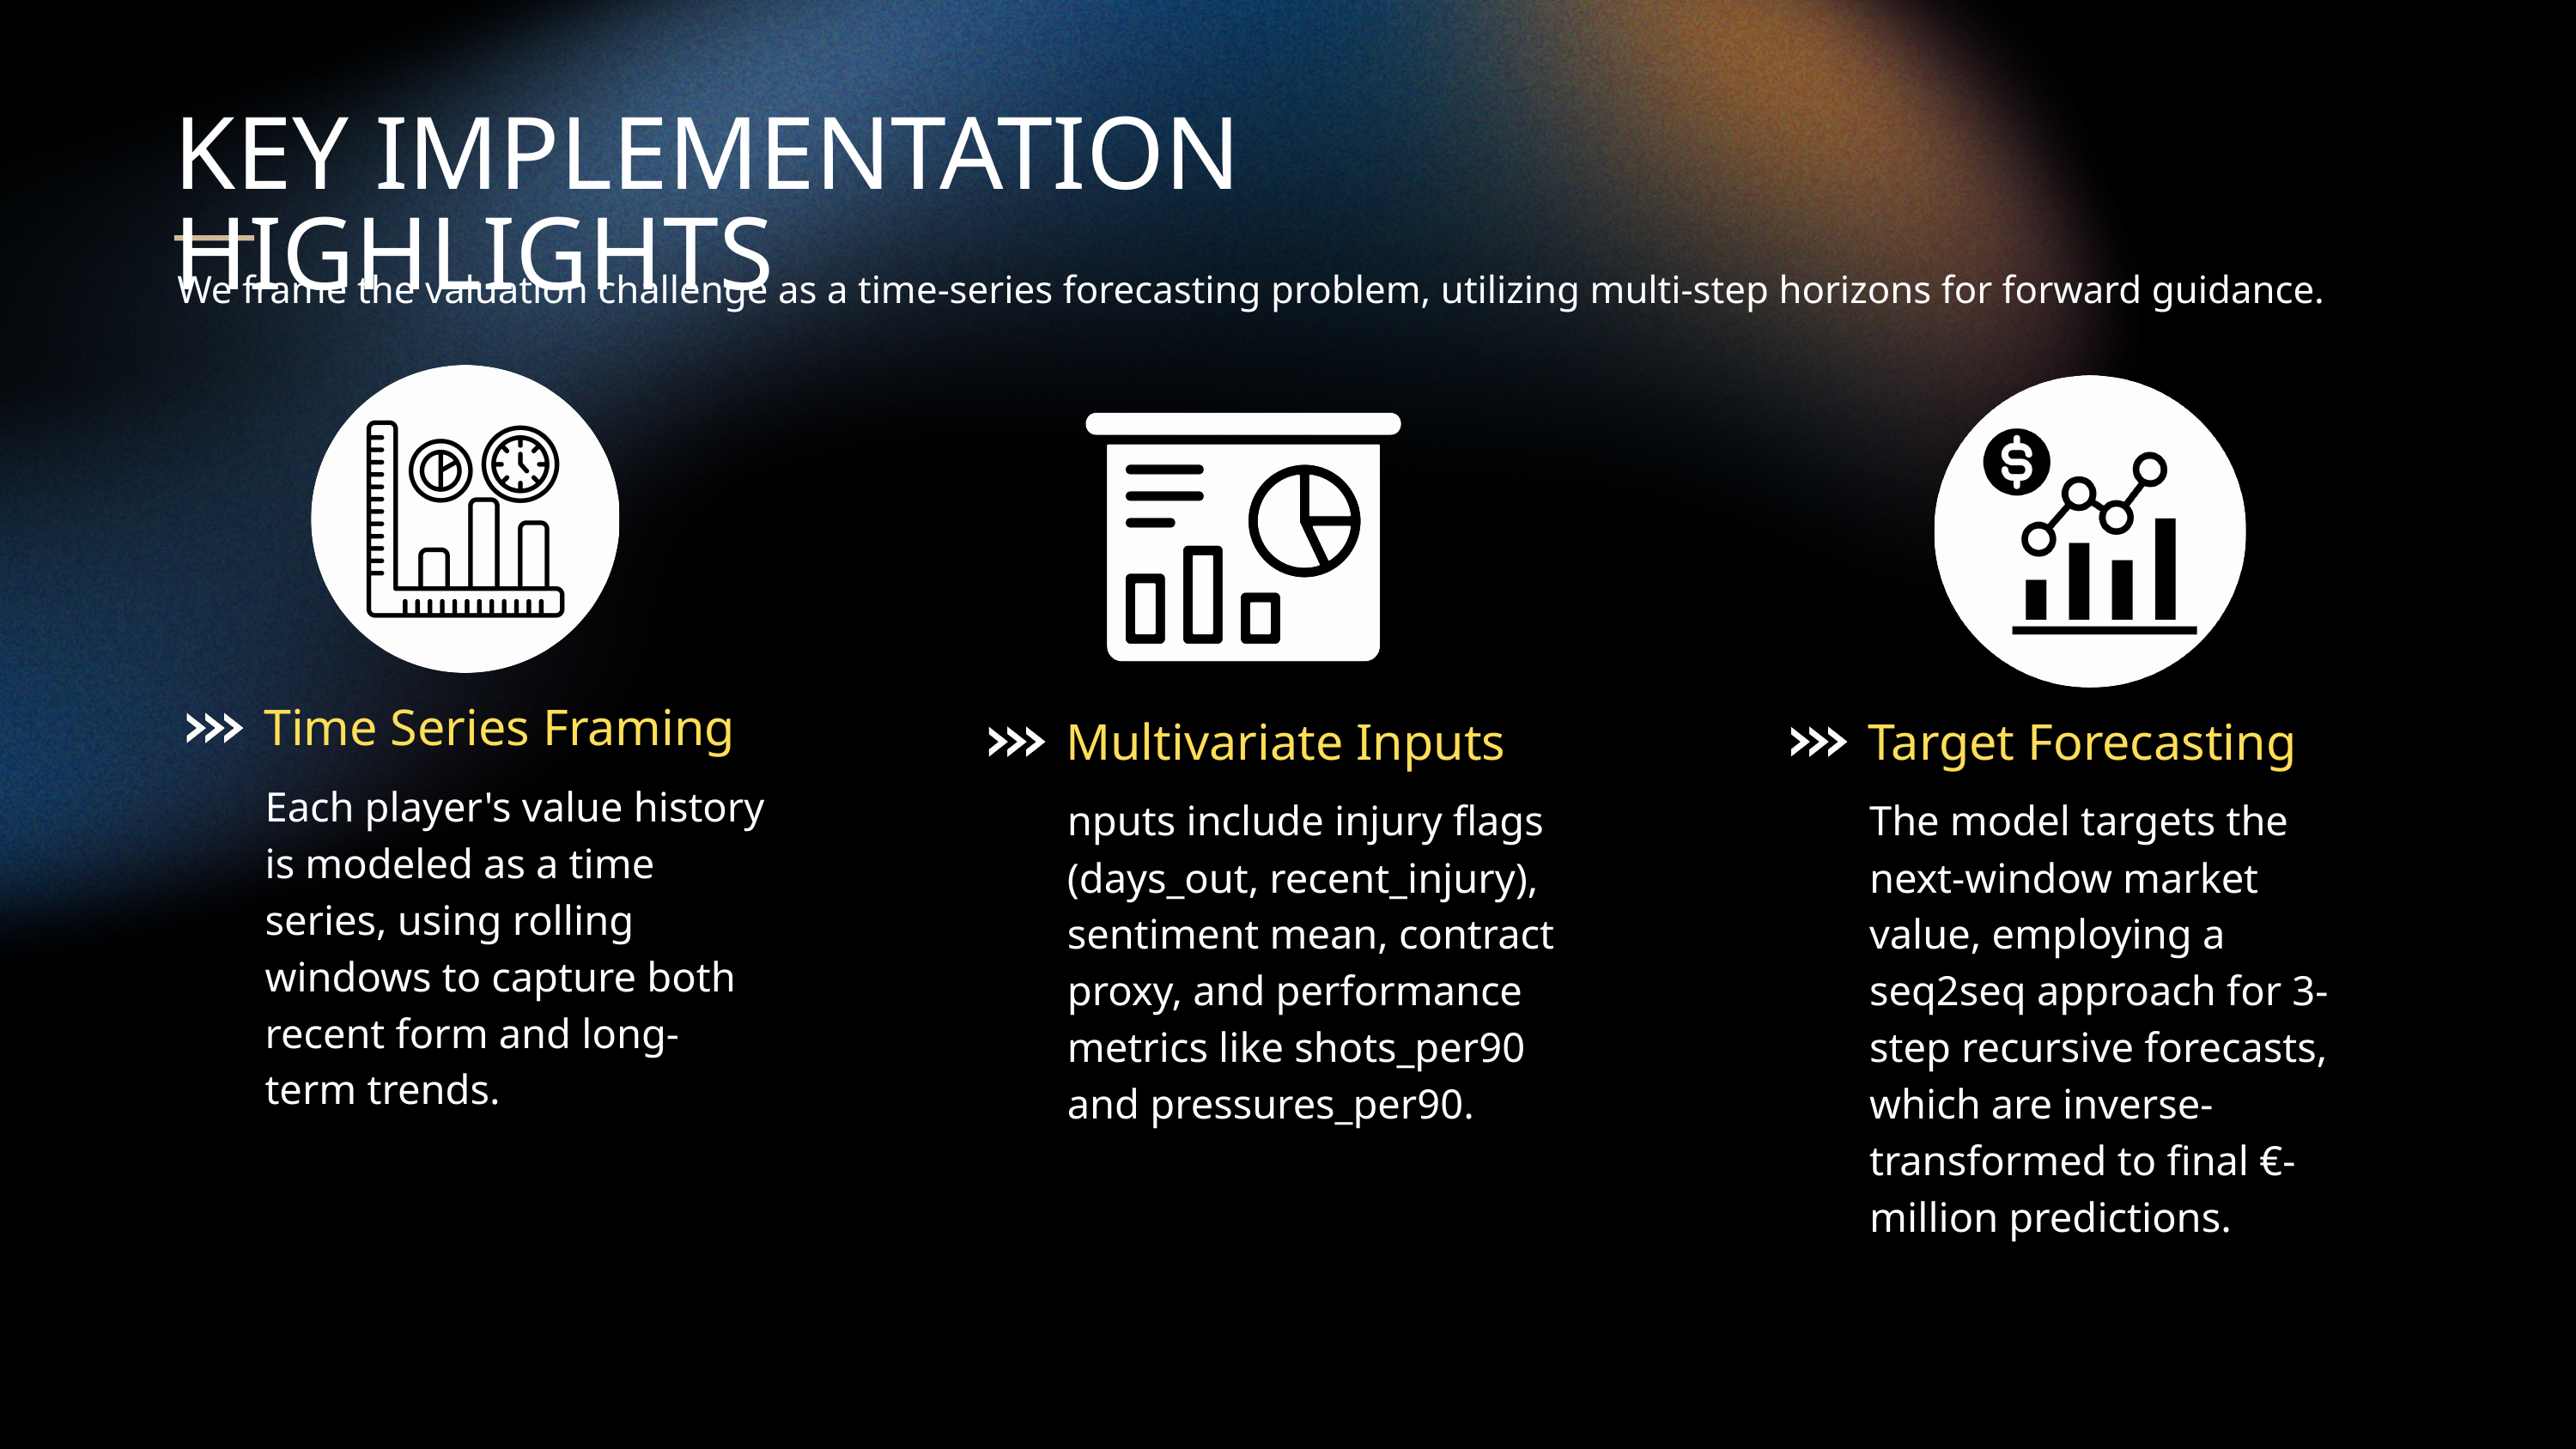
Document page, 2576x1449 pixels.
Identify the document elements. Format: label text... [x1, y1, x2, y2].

text_box We frame the valuation challenge as a time-series forecasting problem, utilizing multi-step horizons for forward guidance. [177, 258, 2529, 311]
text_box The model targets the next-window market value, employing a seq2seq approach for 3-step recursive forecasts, which are inverse-transformed to final €-million predictions. [1869, 787, 2372, 1240]
text_box [311, 365, 620, 673]
text_box Multivariate Inputs [1066, 700, 1586, 770]
text_box KEY IMPLEMENTATION HIGHLIGHTS [173, 109, 1791, 310]
text_box Each player's value history is modeled as a time series, using rolling windows to capture both recent form and long-term trends. [264, 773, 768, 1113]
text_box [1934, 375, 2246, 688]
text_box [0, 0, 2164, 997]
text_box [988, 726, 1046, 758]
text_box Target Forecasting [1868, 700, 2389, 770]
text_box Time Series Framing [264, 686, 784, 755]
text_box [1790, 726, 1848, 758]
text_box [186, 712, 244, 743]
text_box nputs include injury flags (days_out, recent_injury), sentiment mean, contract proxy, and performance metrics like shots_per90 and pressures_per90. [1066, 787, 1570, 1127]
text_box [1082, 375, 1405, 699]
